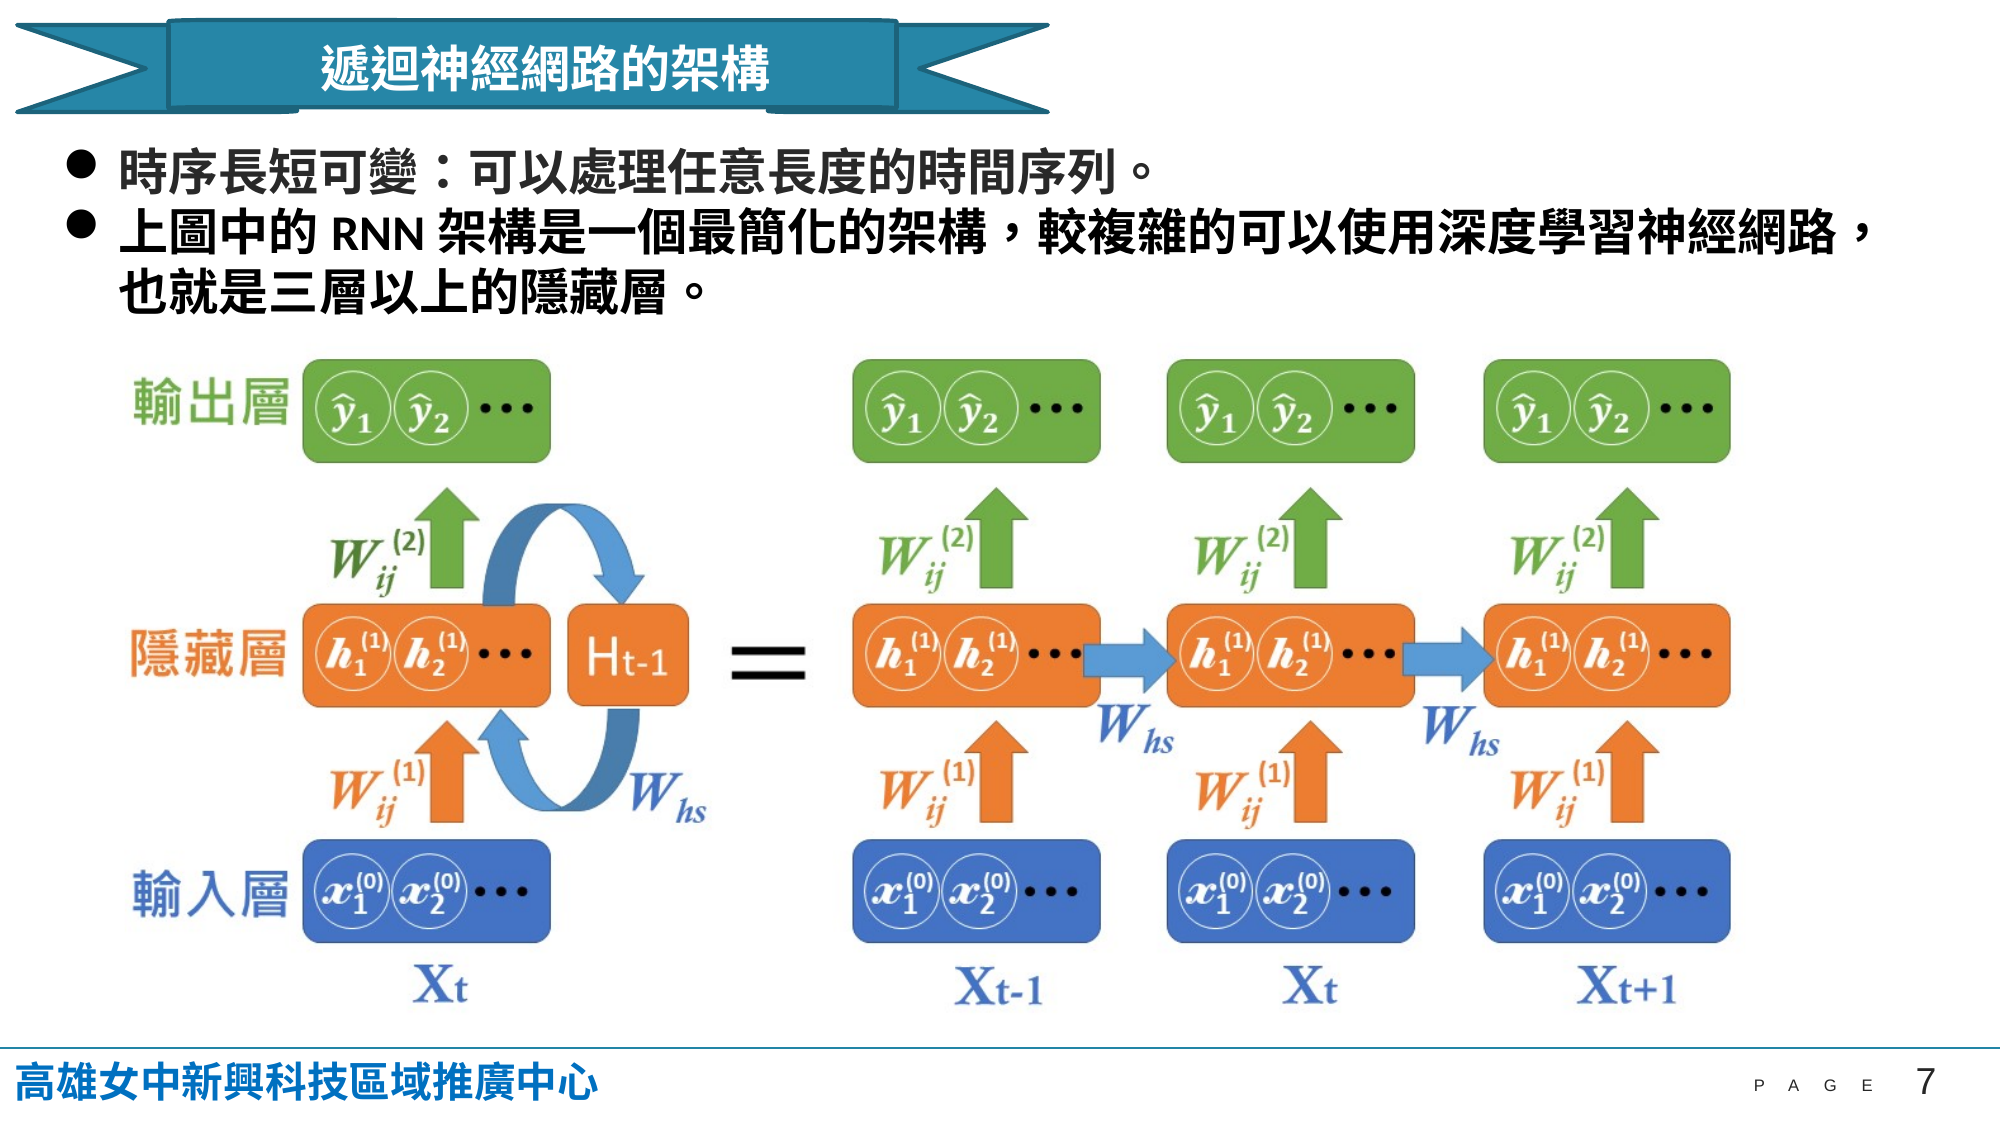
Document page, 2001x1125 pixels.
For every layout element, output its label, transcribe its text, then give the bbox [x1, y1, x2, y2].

text_box 時序長短可變：可以處理任意長度的時間序列。 上圖中的RNN架構是一個最簡化的架構，較複雜的可以使用深度學習神經網路，也就是三層以上的隱藏層。 [47, 133, 1910, 329]
text_box 高雄女中新興科技區域推廣中心 [0, 1057, 636, 1113]
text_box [16, 19, 1049, 113]
picture [124, 338, 1746, 1023]
